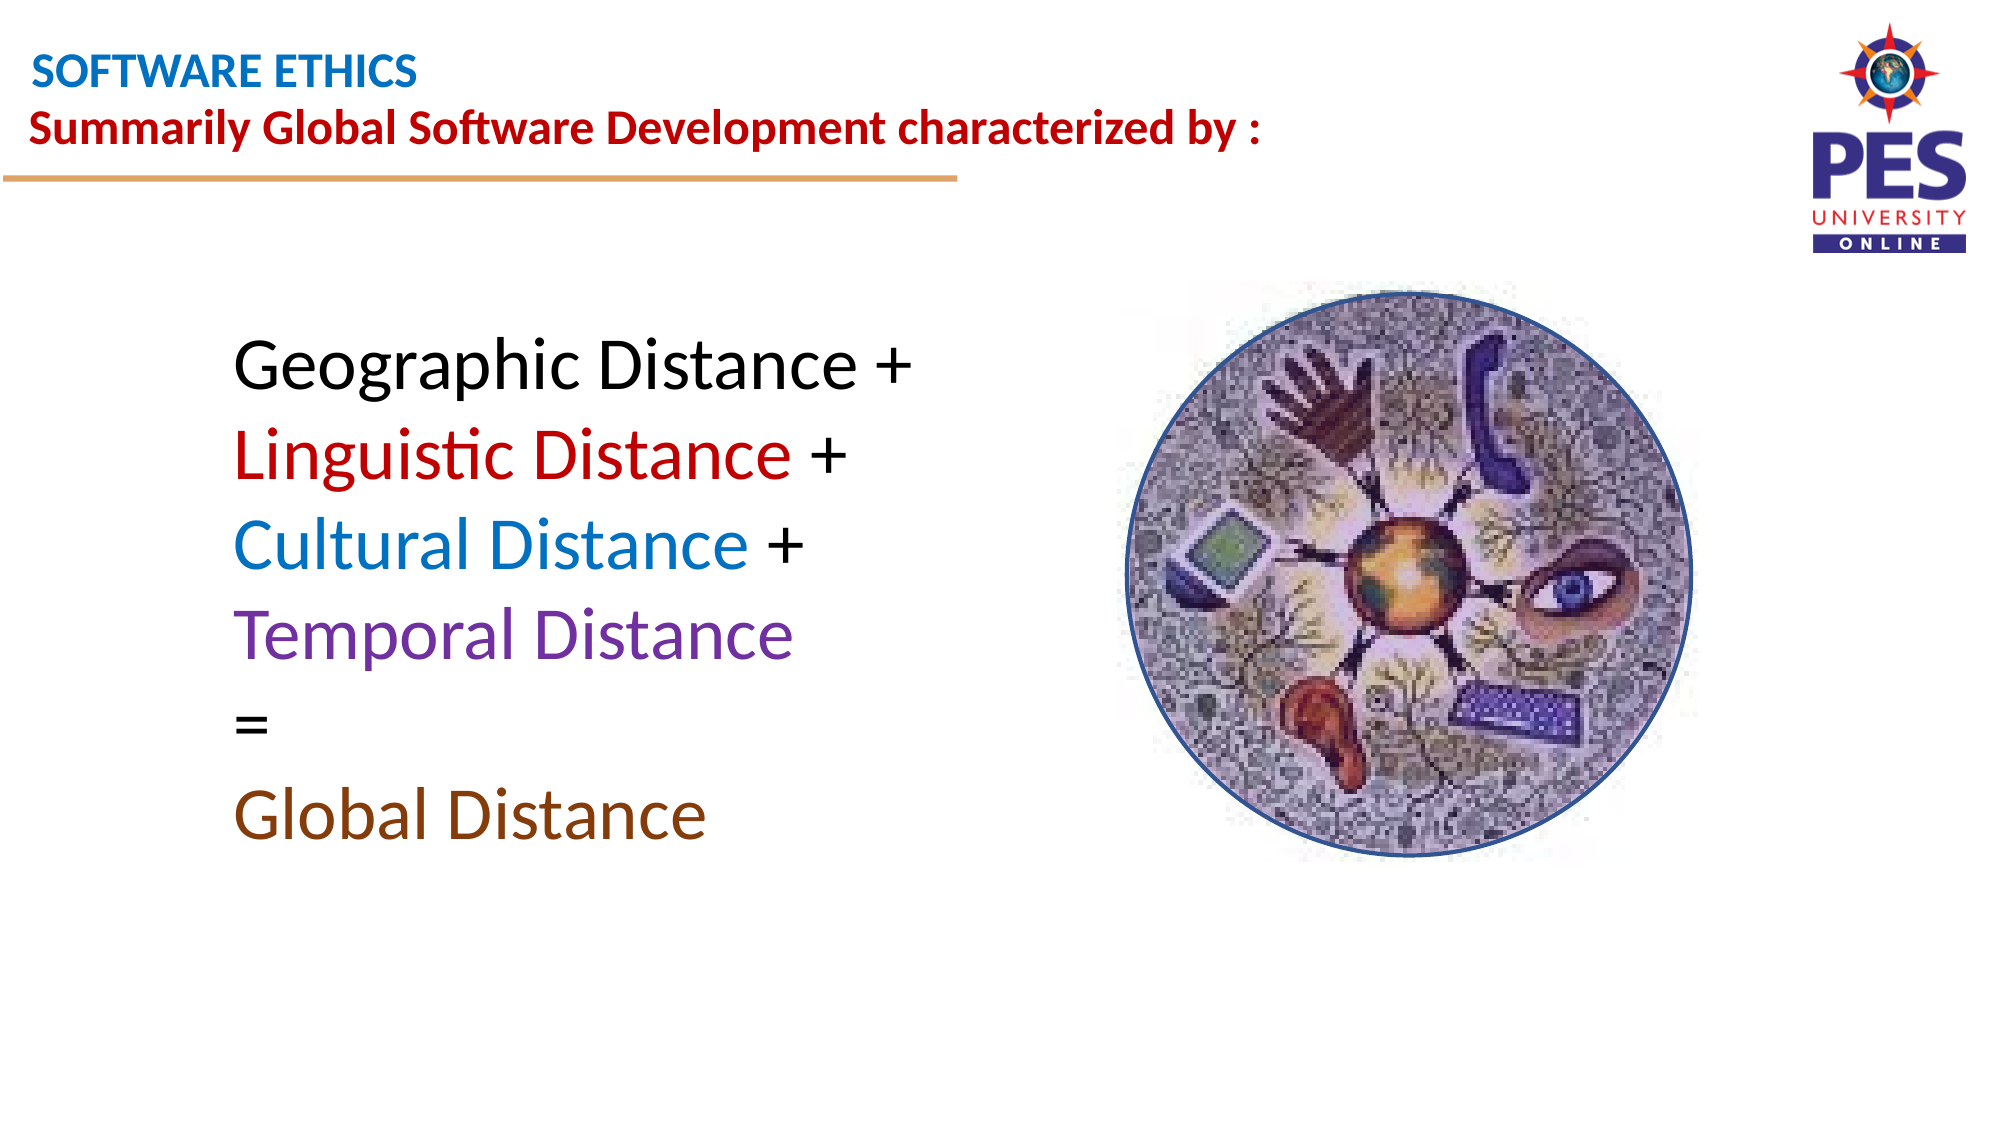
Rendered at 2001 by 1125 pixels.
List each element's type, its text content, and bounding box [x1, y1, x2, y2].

text_box Summarily Global Software Development characterized by : [13, 82, 1739, 174]
picture [1813, 22, 1966, 253]
picture [1116, 280, 1704, 868]
text_box Geographic Distance + Linguistic Distance + Cultural Distance + Temporal Distance = Global Distance [218, 306, 1016, 1042]
